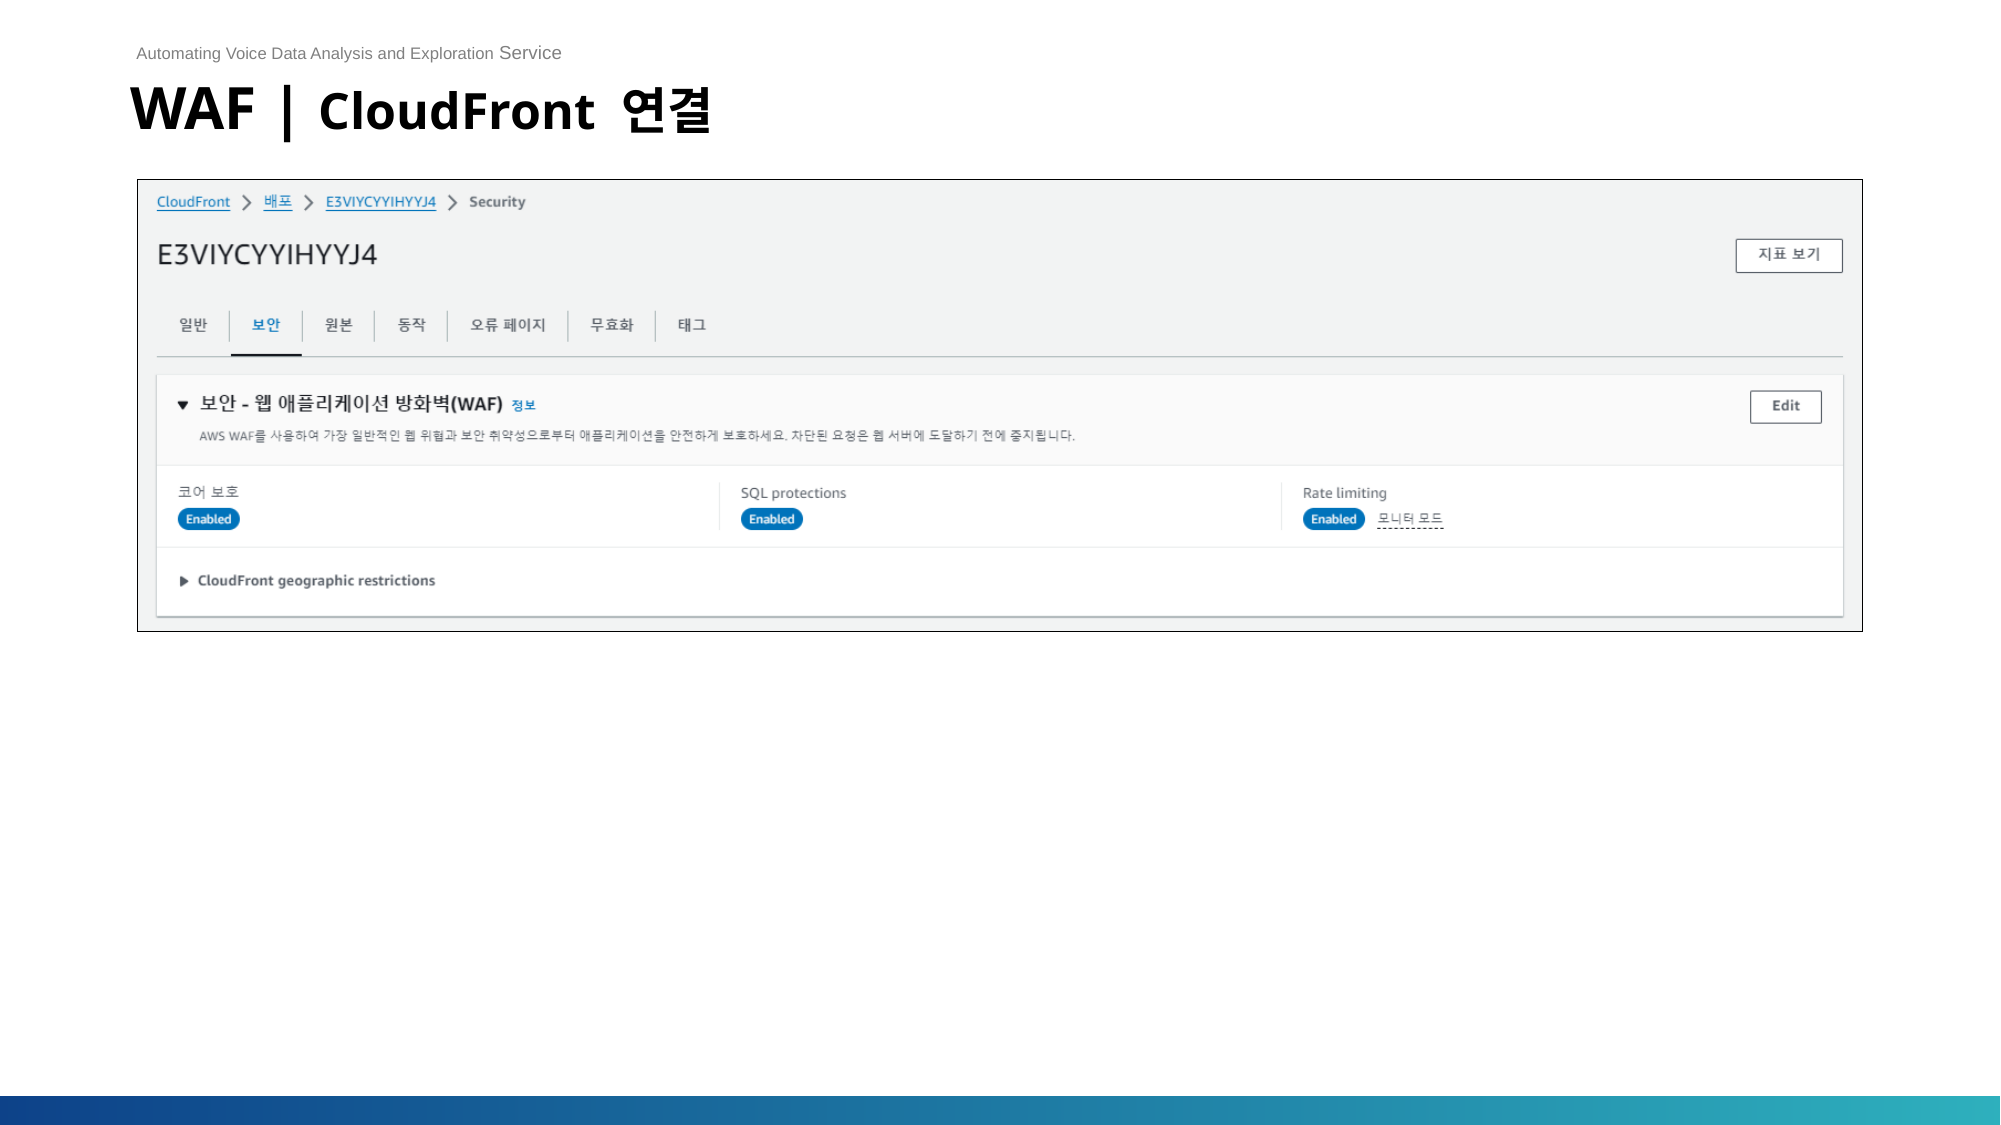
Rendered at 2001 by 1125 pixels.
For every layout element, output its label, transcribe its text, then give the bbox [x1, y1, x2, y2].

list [137, 179, 1863, 632]
text_box [0, 1096, 2000, 1125]
text_box WAF | CloudFront 연결 [115, 63, 1944, 149]
text_box Automating Voice Data Analysis and Exploration Service [121, 33, 733, 63]
